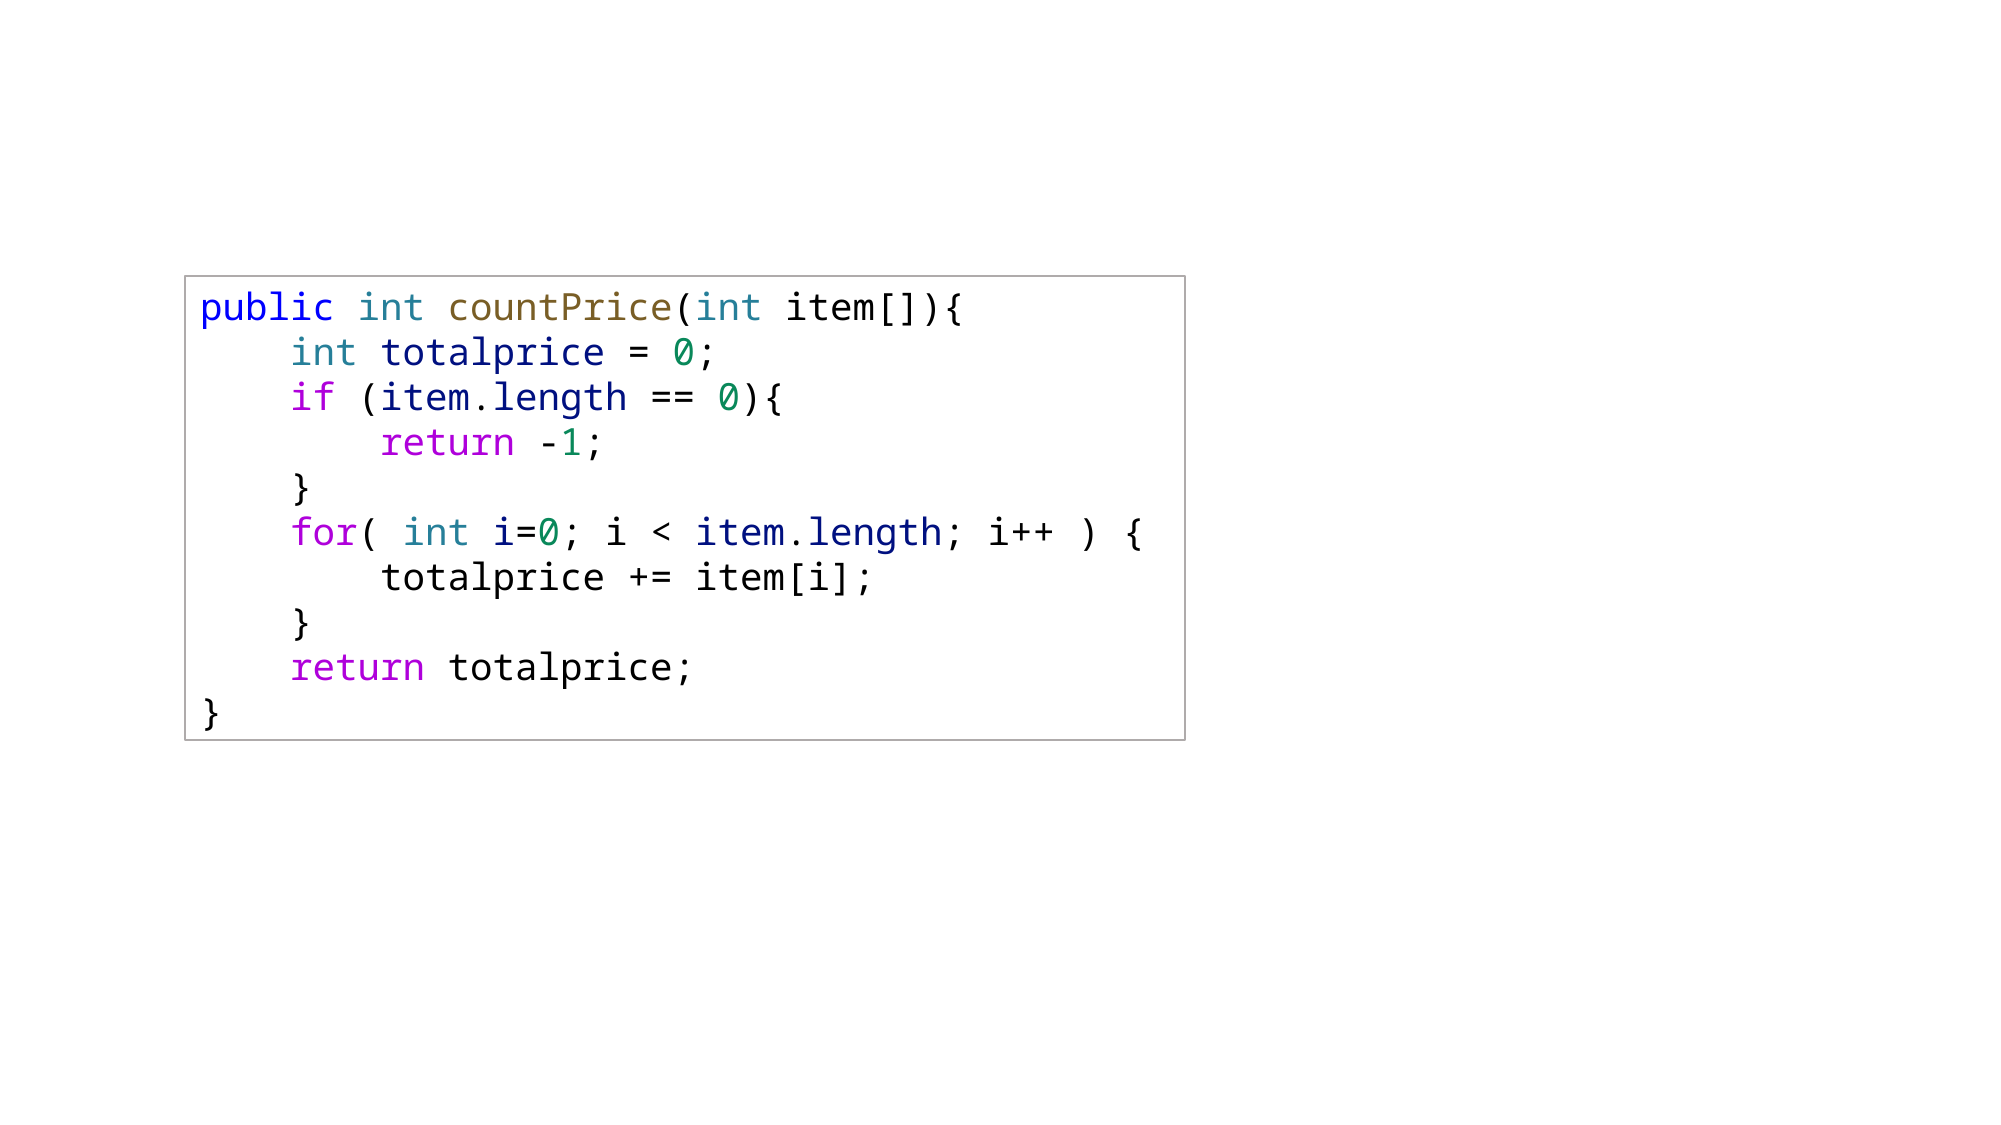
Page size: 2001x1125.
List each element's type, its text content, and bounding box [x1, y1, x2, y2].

text_box public int countPrice(int item[]){ int totalprice = 0; if (item.length == 0){ return -1; } for( int i=0; i < item.length; i++ ) { totalprice += item[i]; } return totalprice; } [185, 275, 1186, 741]
